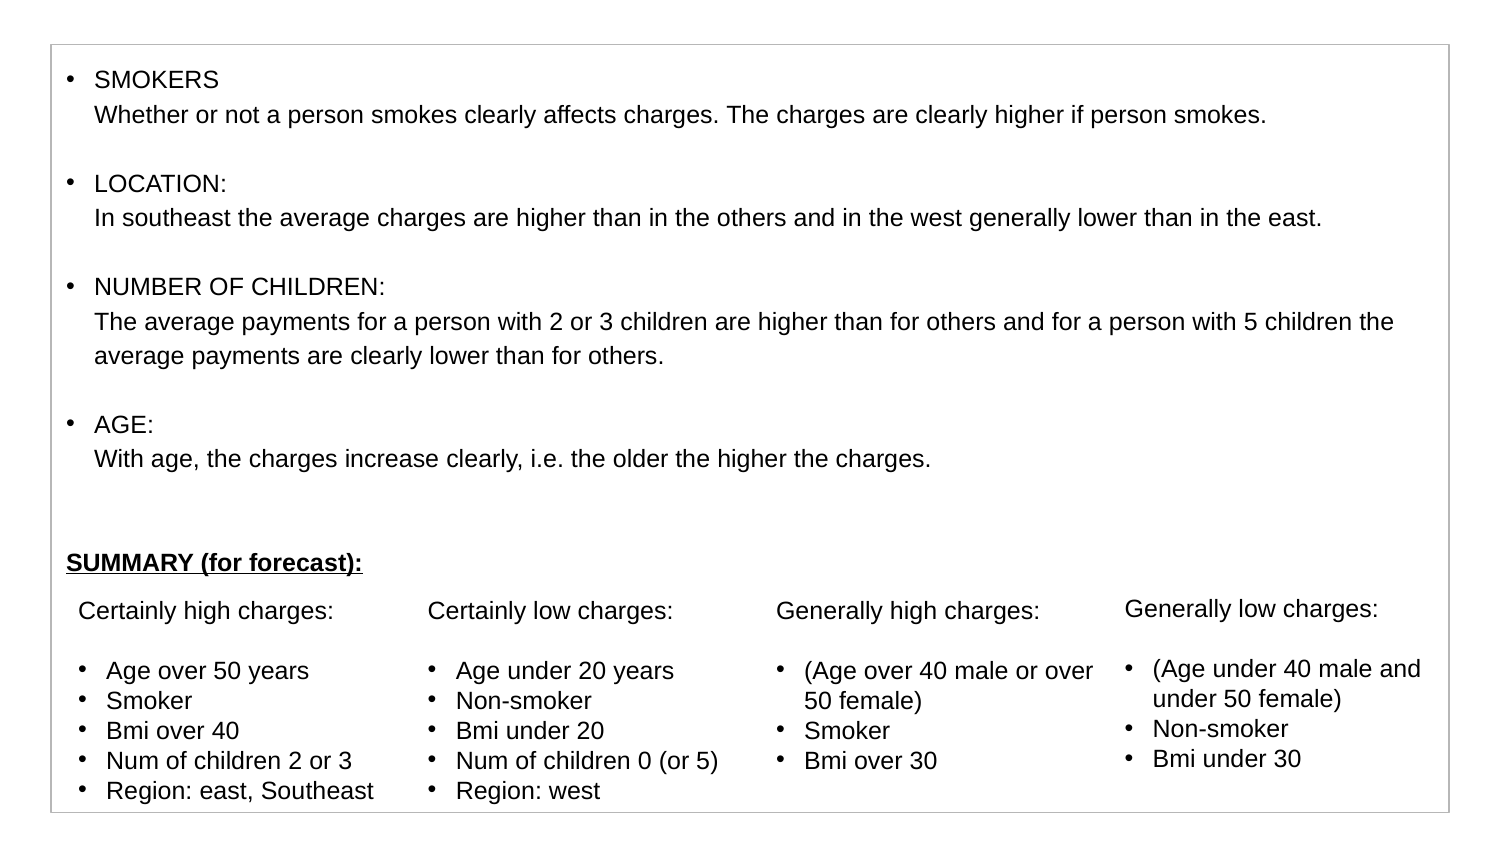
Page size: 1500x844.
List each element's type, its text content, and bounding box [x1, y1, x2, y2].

text_box Generally high charges: (Age over 40 male or over 50 female) Smoker Bmi over 30 [761, 587, 1110, 782]
text_box Certainly high charges: Age over 50 years Smoker Bmi over 40 Num of children 2 or 3 Region: east, Southeast [63, 587, 401, 812]
text_box Generally low charges: (Age under 40 male and under 50 female) Non-smoker Bmi under 30 [1109, 585, 1459, 780]
text_box SMOKERS Whether or not a person smokes clearly affects charges. The charges are clearly higher if person smokes. LOCATION: In southeast the average charges are higher than in the others and in the west generally lower than in the east. NUMBER OF CHILDREN: The average payments for a person with 2 or 3 children are higher than for others and for a person with 5 children the average payments are clearly lower than for others. AGE: With age, the charges increase clearly, i.e. the older the higher the charges. SUMMARY (for forecast): [51, 44, 1449, 813]
text_box Certainly low charges: Age under 20 years Non-smoker Bmi under 20 Num of children 0 (or 5) Region: west [412, 587, 739, 812]
